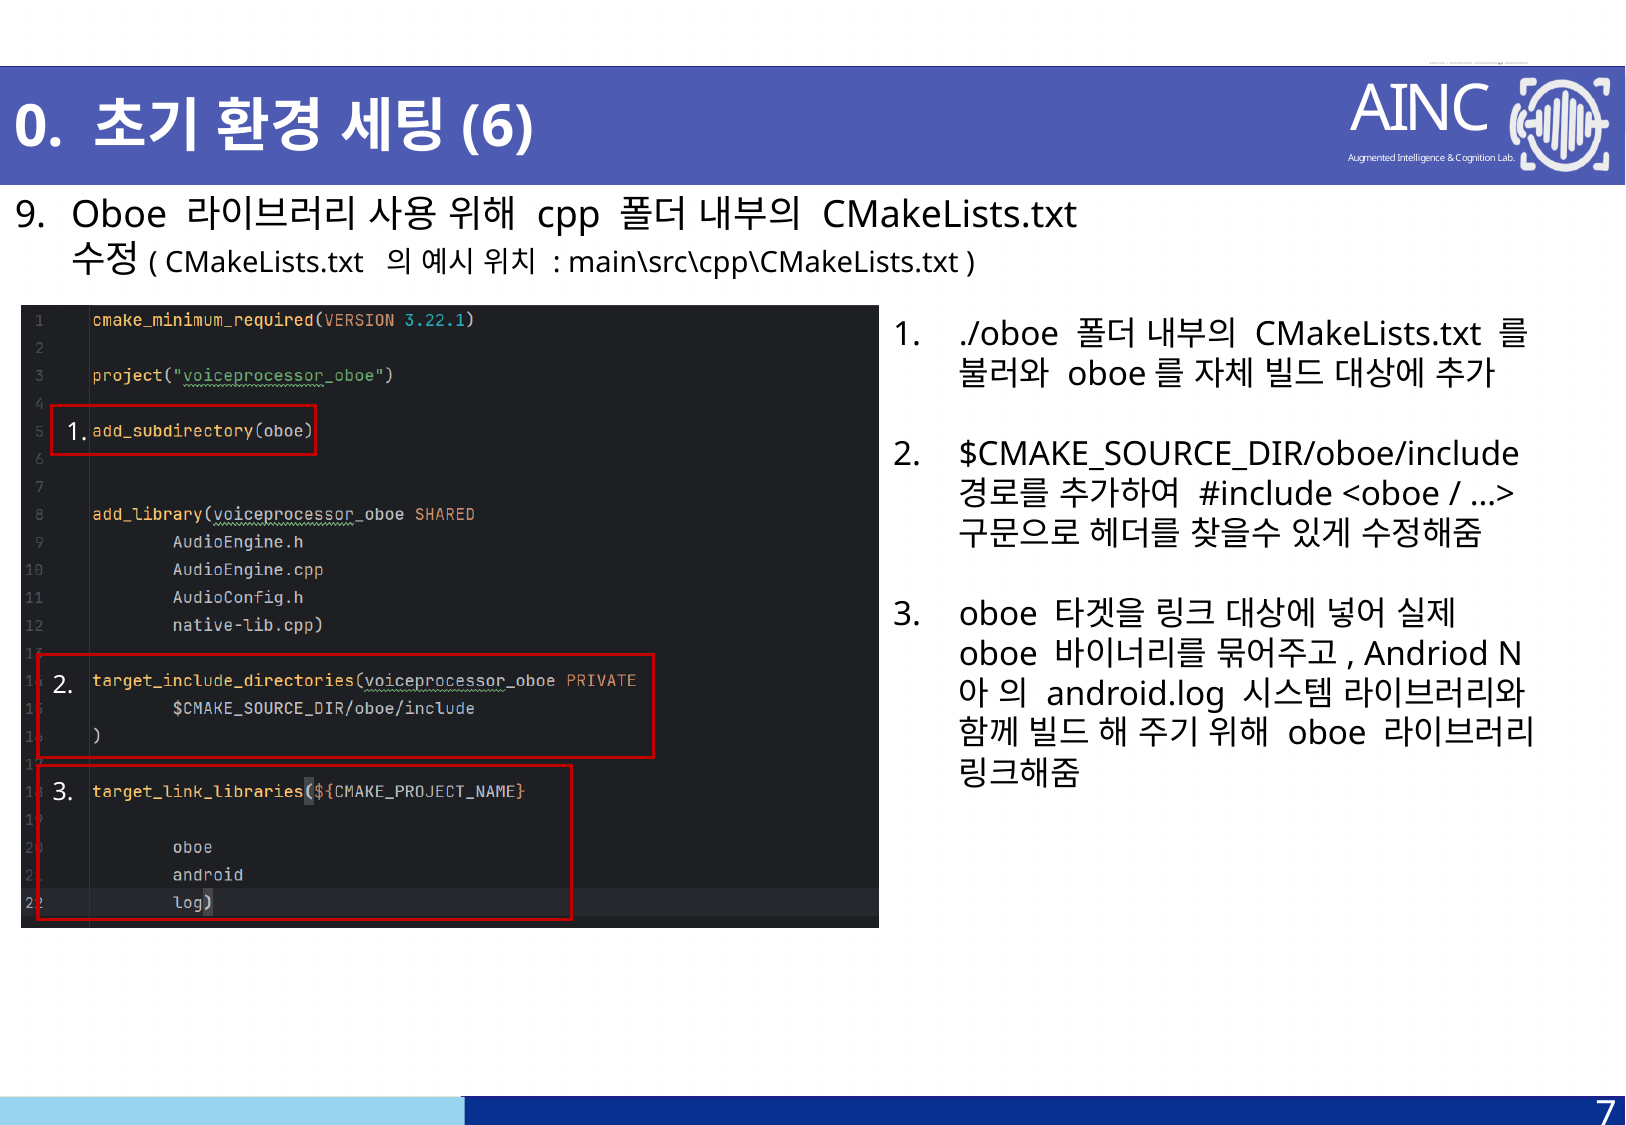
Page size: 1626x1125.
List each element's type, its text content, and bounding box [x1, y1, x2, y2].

slide_number 7 [1265, 1082, 1625, 1125]
picture [0, 0, 1626, 66]
text_box 0. 초기 환경 세팅(6) [0, 81, 1307, 166]
text_box Oboe 라이브러리 사용 위해 cpp 폴더 내부의 CMakeLists.txt 수정( CMakeLists.txt 의 예시 위치 : main\src\cpp\CMakeLists.txt ) [0, 183, 1144, 288]
picture [0, 185, 1626, 1125]
text_box ./oboe 폴더 내부의 CMakeLists.txt 를 불러와 oboe를 자체 빌드 대상에 추가 $CMAKE_SOURCE_DIR/oboe/include 경로를 추가하여 #include <oboe / …> 구문으로 헤더를 찾을수 있게 수정해줌 oboe 타겟을 링크 대상에 넣어 실제 oboe 바이너리를 묶어주고, Andriod N아 의 android.log 시스템 라이브러리와 함께 빌드 해 주기 위해 oboe 라이브러리 링크해줌 [879, 305, 1561, 799]
